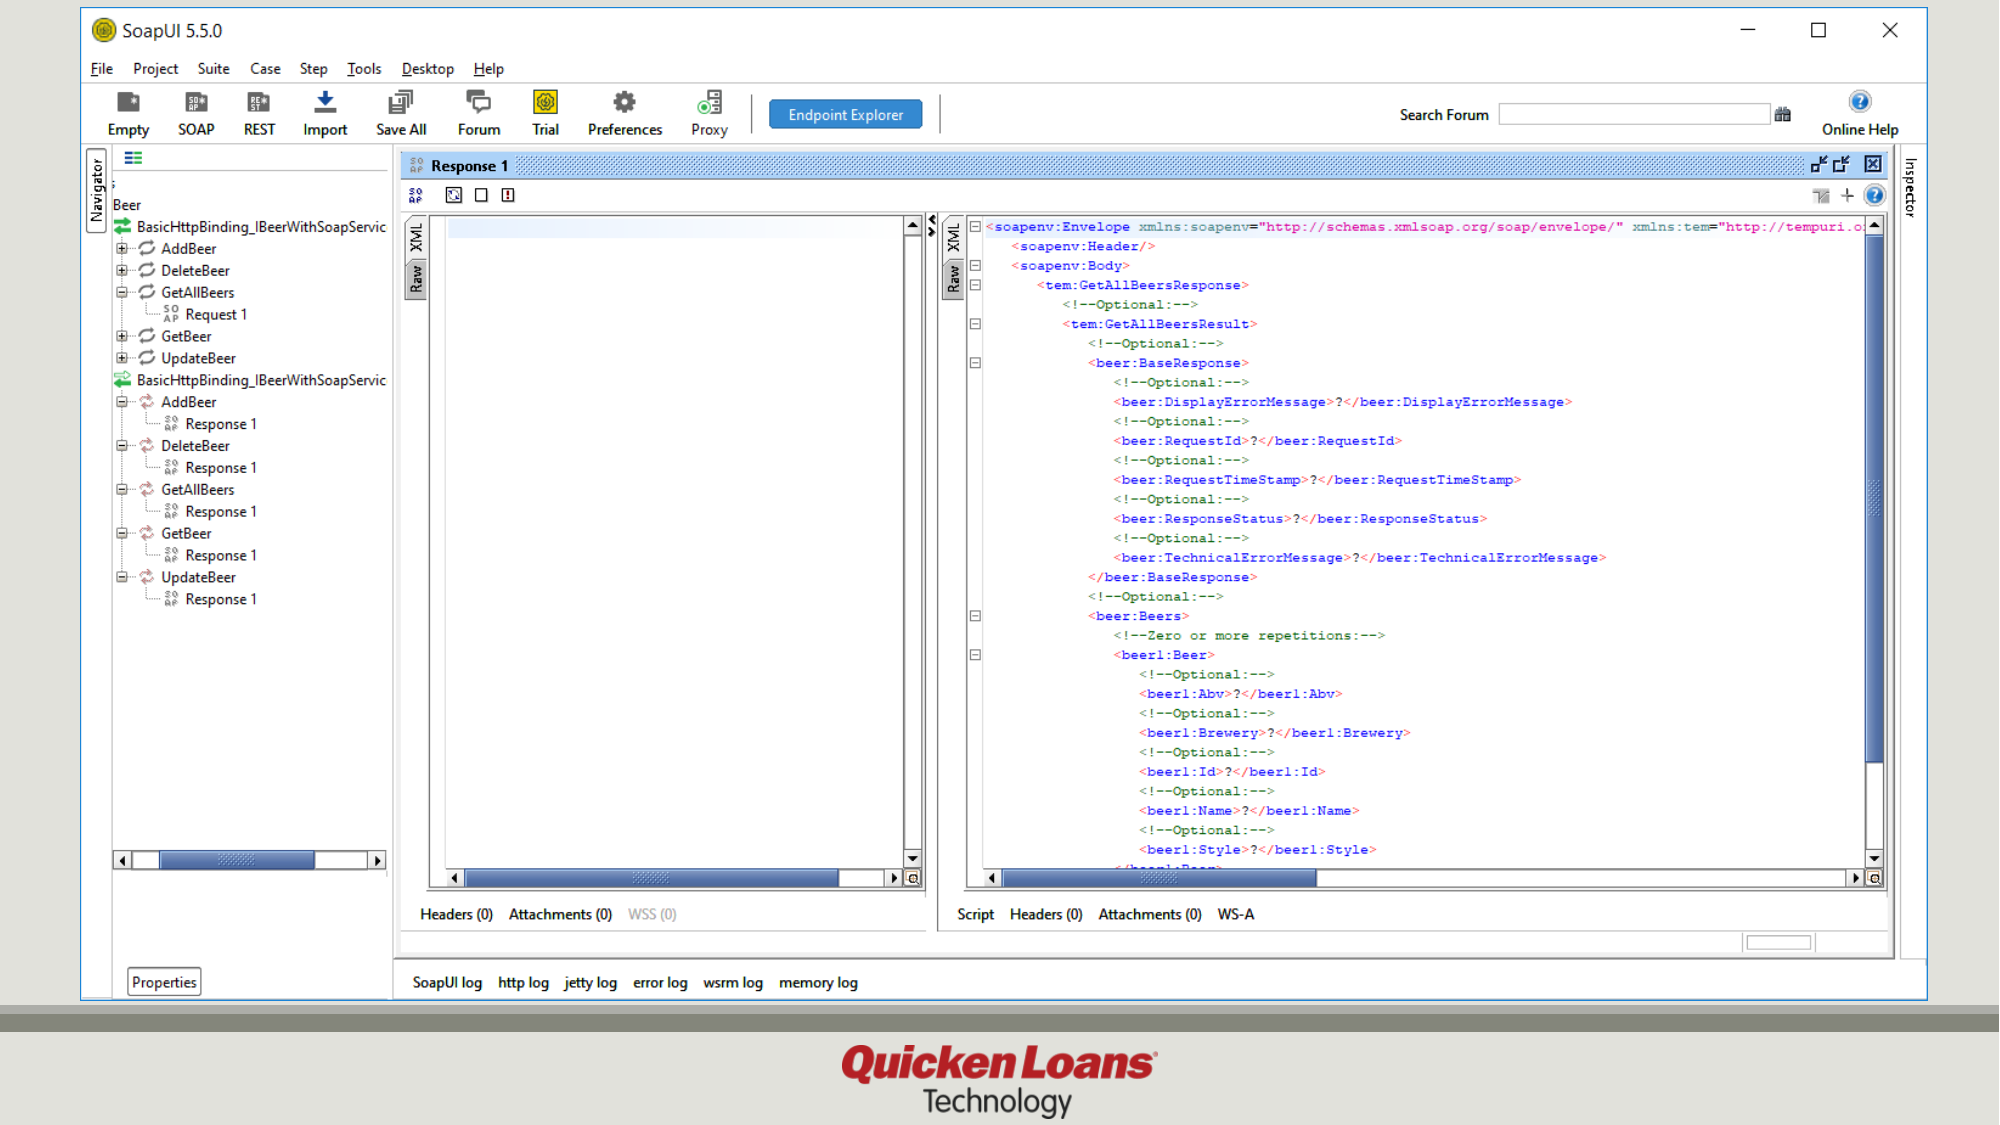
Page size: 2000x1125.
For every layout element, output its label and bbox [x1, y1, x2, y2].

picture [80, 7, 1928, 1001]
picture [842, 1045, 1158, 1119]
